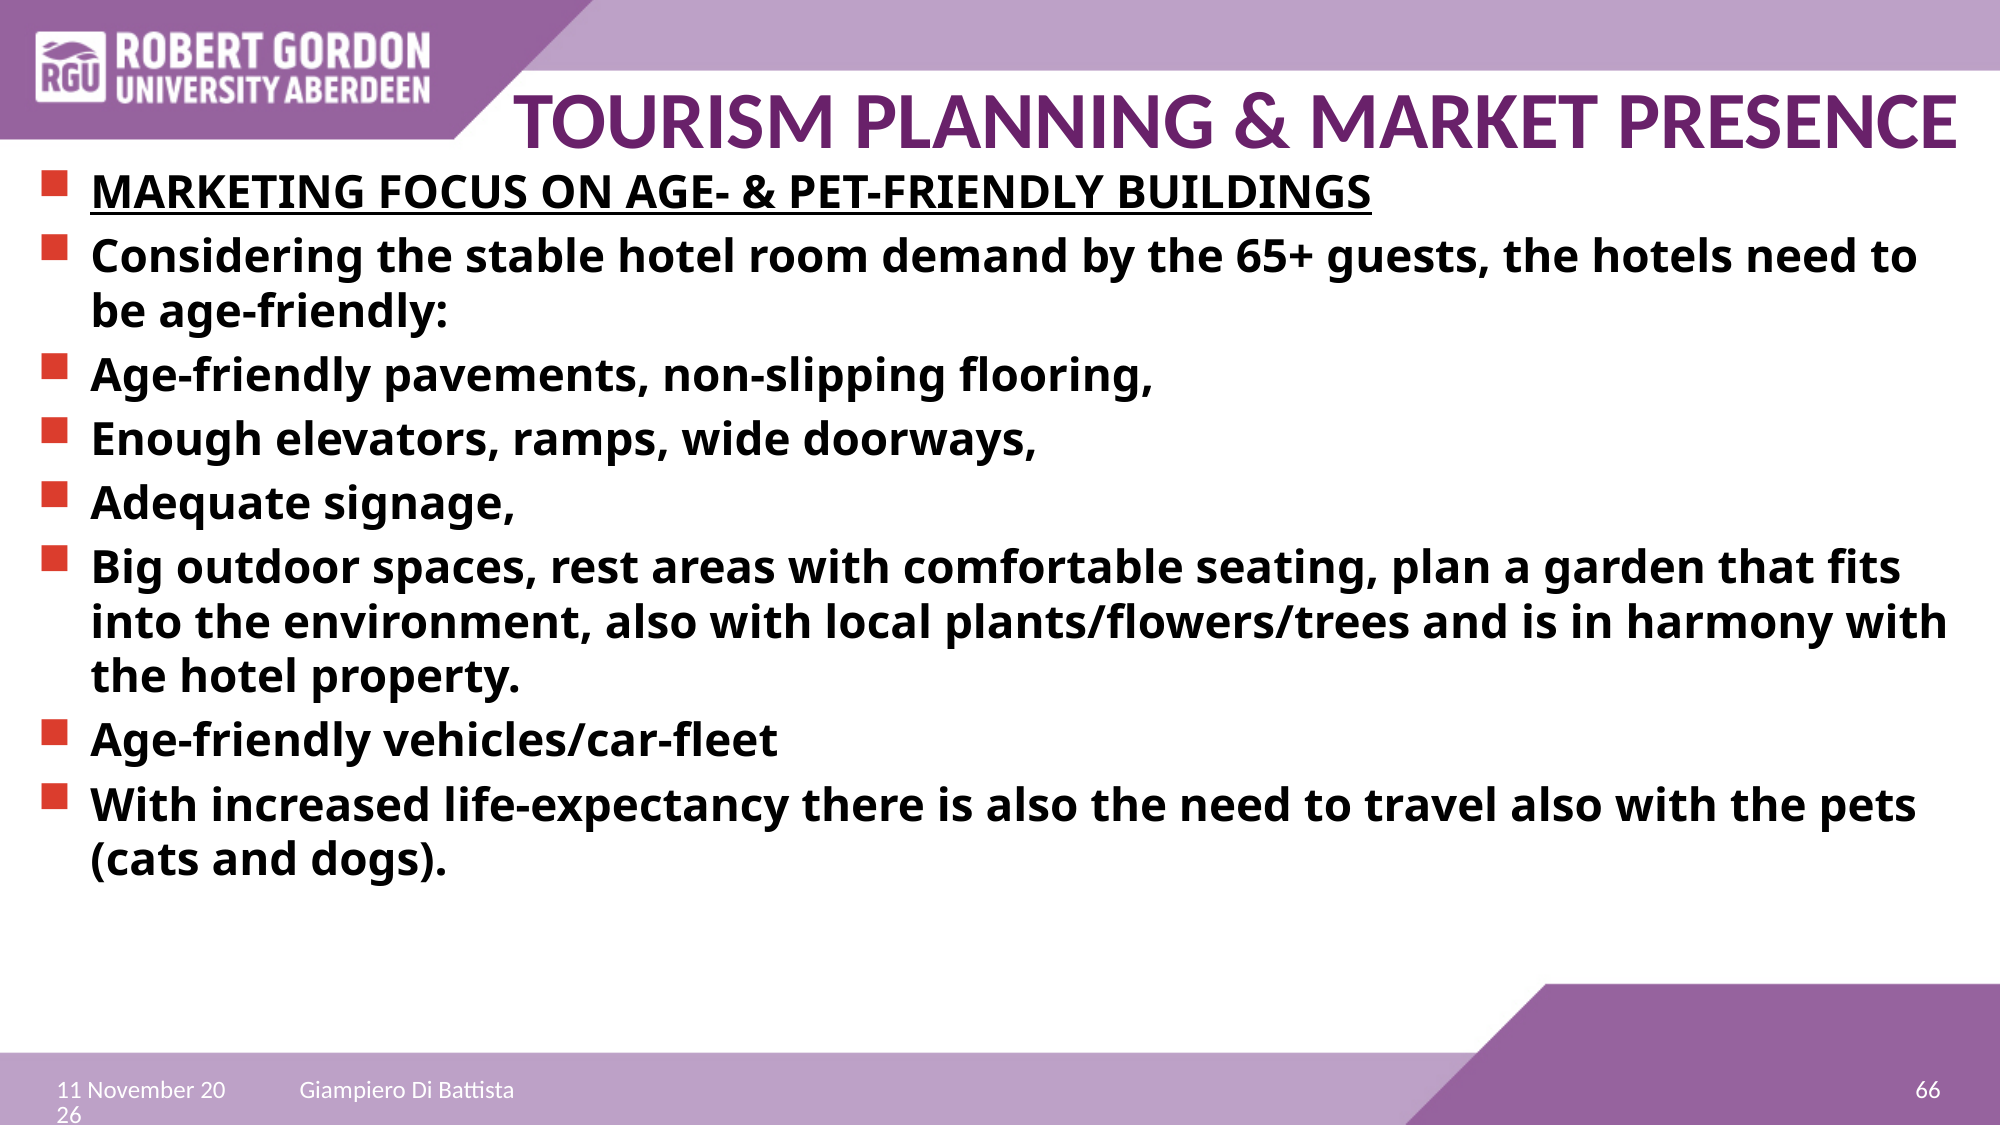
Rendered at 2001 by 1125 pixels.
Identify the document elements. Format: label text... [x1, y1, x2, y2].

slide_number 66 [1412, 1058, 1956, 1119]
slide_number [41, 1058, 250, 1119]
text_box MARKETING FOCUS ON AGE- & PET-FRIENDLY BUILDINGS Considering the stable hotel room demand by the 65+ guests, the hotels need to be age-friendly: Age-friendly pavements, non-slipping flooring, Enough elevators, ramps, wide doorways, Adequate signage, Big outdoor spaces, rest areas with comfortable seating, plan a garden that fits into the environment, also with local plants/flowers/trees and is in harmony with the hotel property. Age-friendly vehicles/car-fleet With increased life-expectancy there is also the need to travel also with the pets (cats and dogs). [22, 154, 1989, 898]
picture [0, 0, 2000, 1125]
footer Giampiero Di Battista [284, 1058, 1330, 1119]
text_box TOURISM PLANNING & MARKET PRESENCE [499, 71, 2000, 278]
